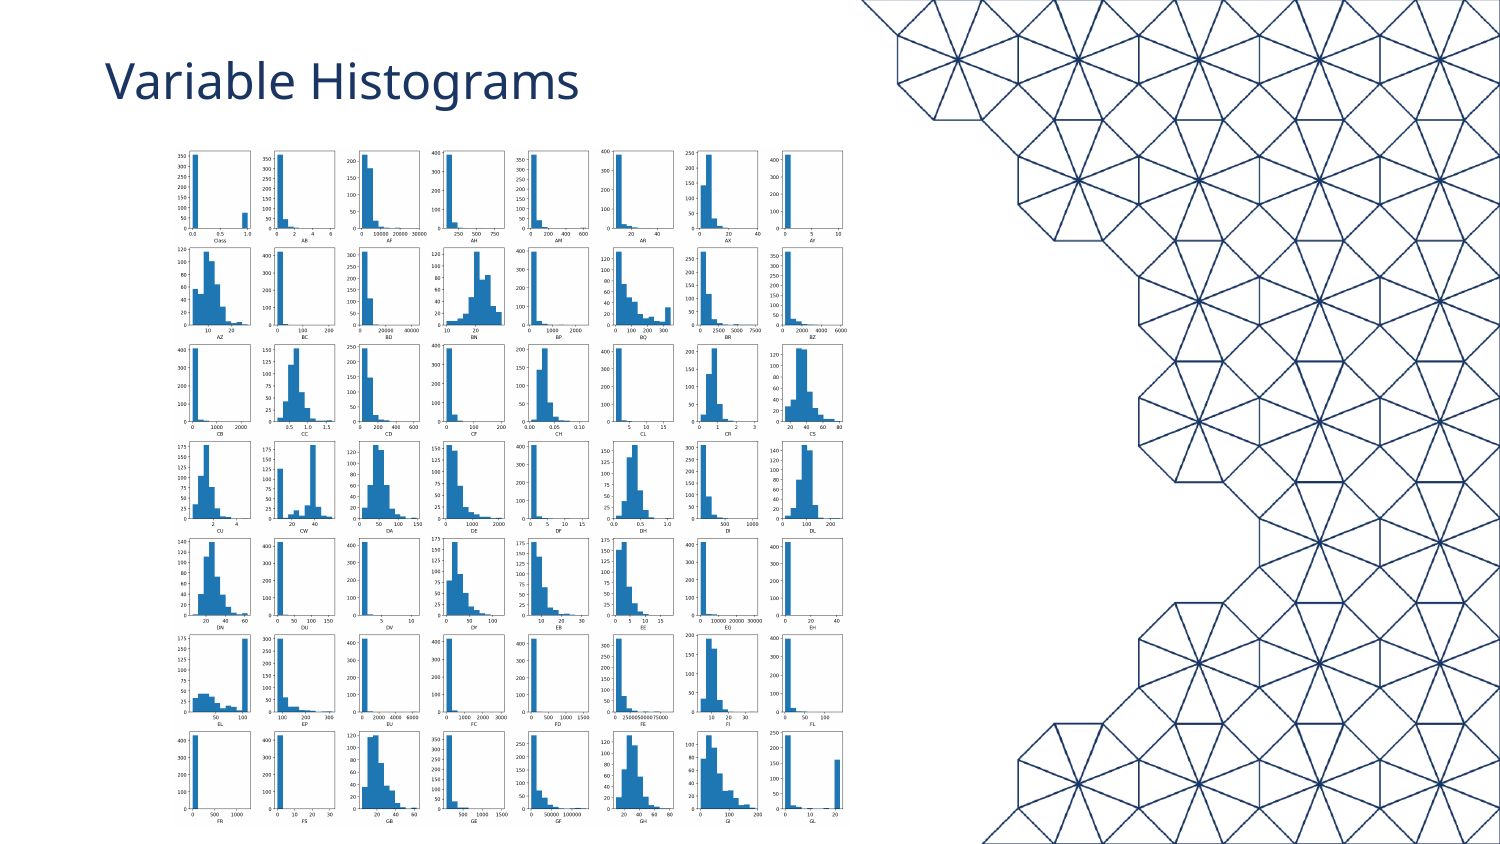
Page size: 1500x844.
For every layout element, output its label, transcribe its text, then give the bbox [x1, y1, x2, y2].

picture [0, 0, 1500, 844]
title Variable Histograms [90, 35, 868, 133]
